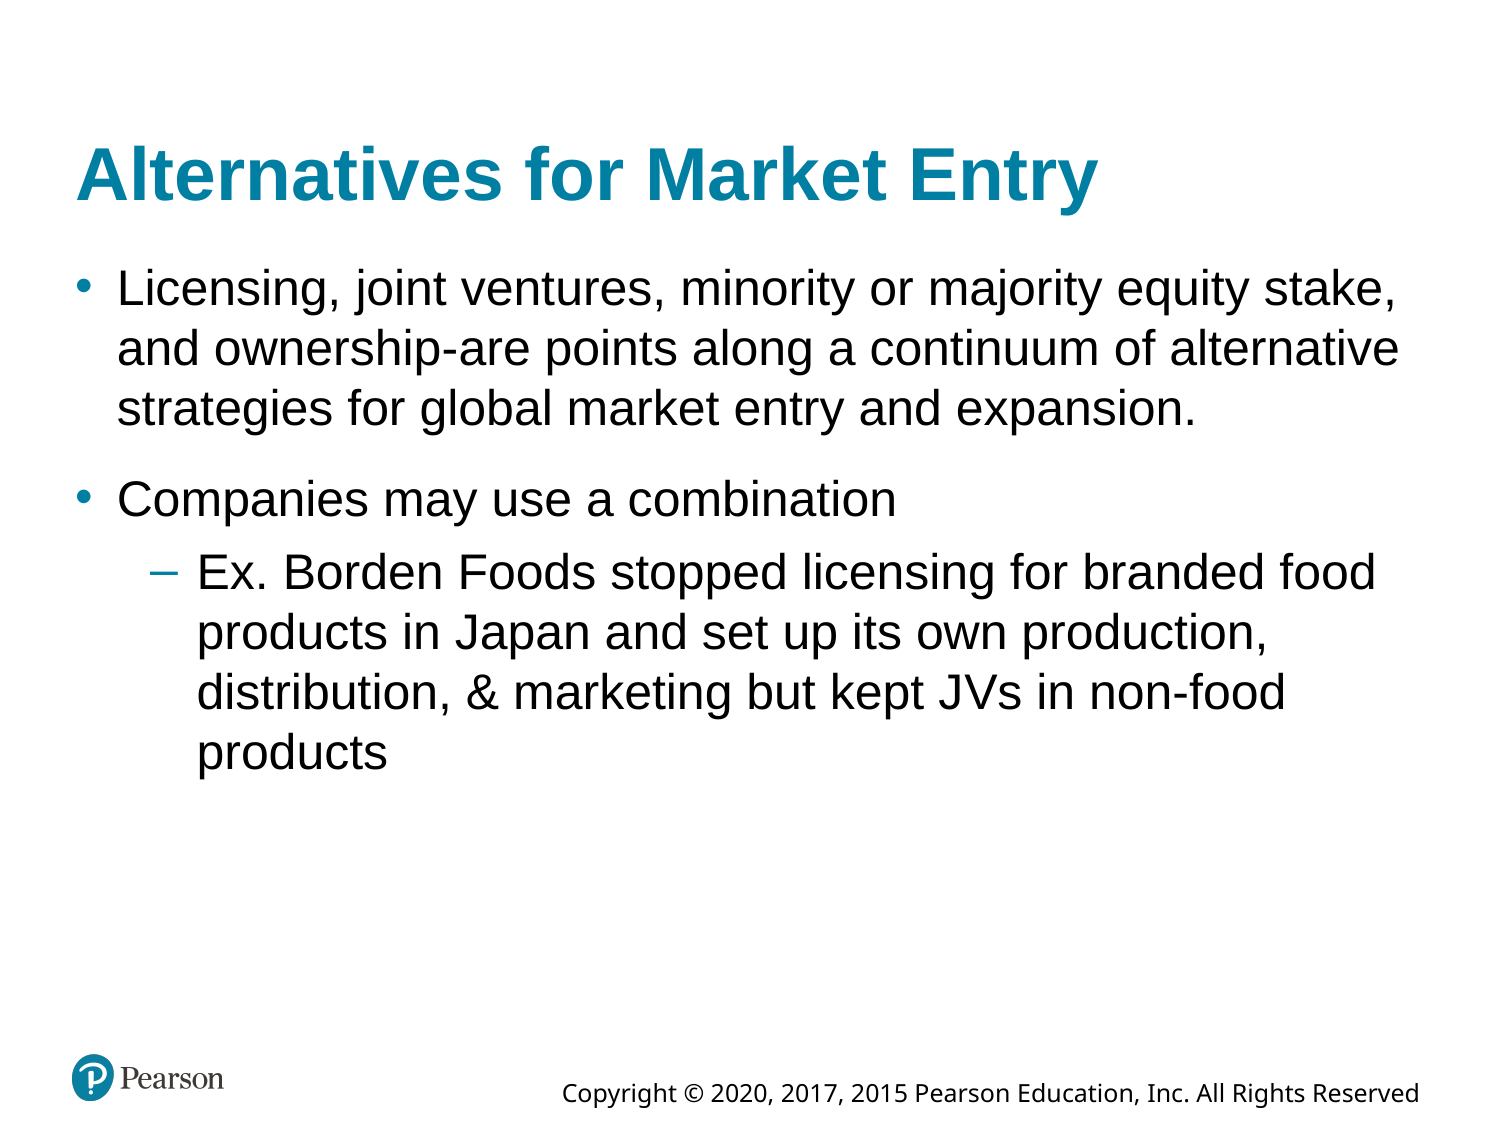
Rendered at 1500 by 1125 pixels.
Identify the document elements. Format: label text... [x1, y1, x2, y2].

title Alternatives for Market Entry [75, 35, 1425, 216]
picture [98, 1054, 224, 1101]
picture [72, 1054, 88, 1070]
picture [80, 1063, 106, 1088]
list Licensing, joint ventures, minority or majority equity stake, and ownership-are points along a continuum of alternative strategies for global market entry and expansion. Companies may use a combination Ex. Borden Foods stopped licensing for branded food products in Japan and set up its own production, distribution, & marketing but kept J Vs in non-food products [75, 255, 1425, 983]
picture [72, 1087, 83, 1101]
